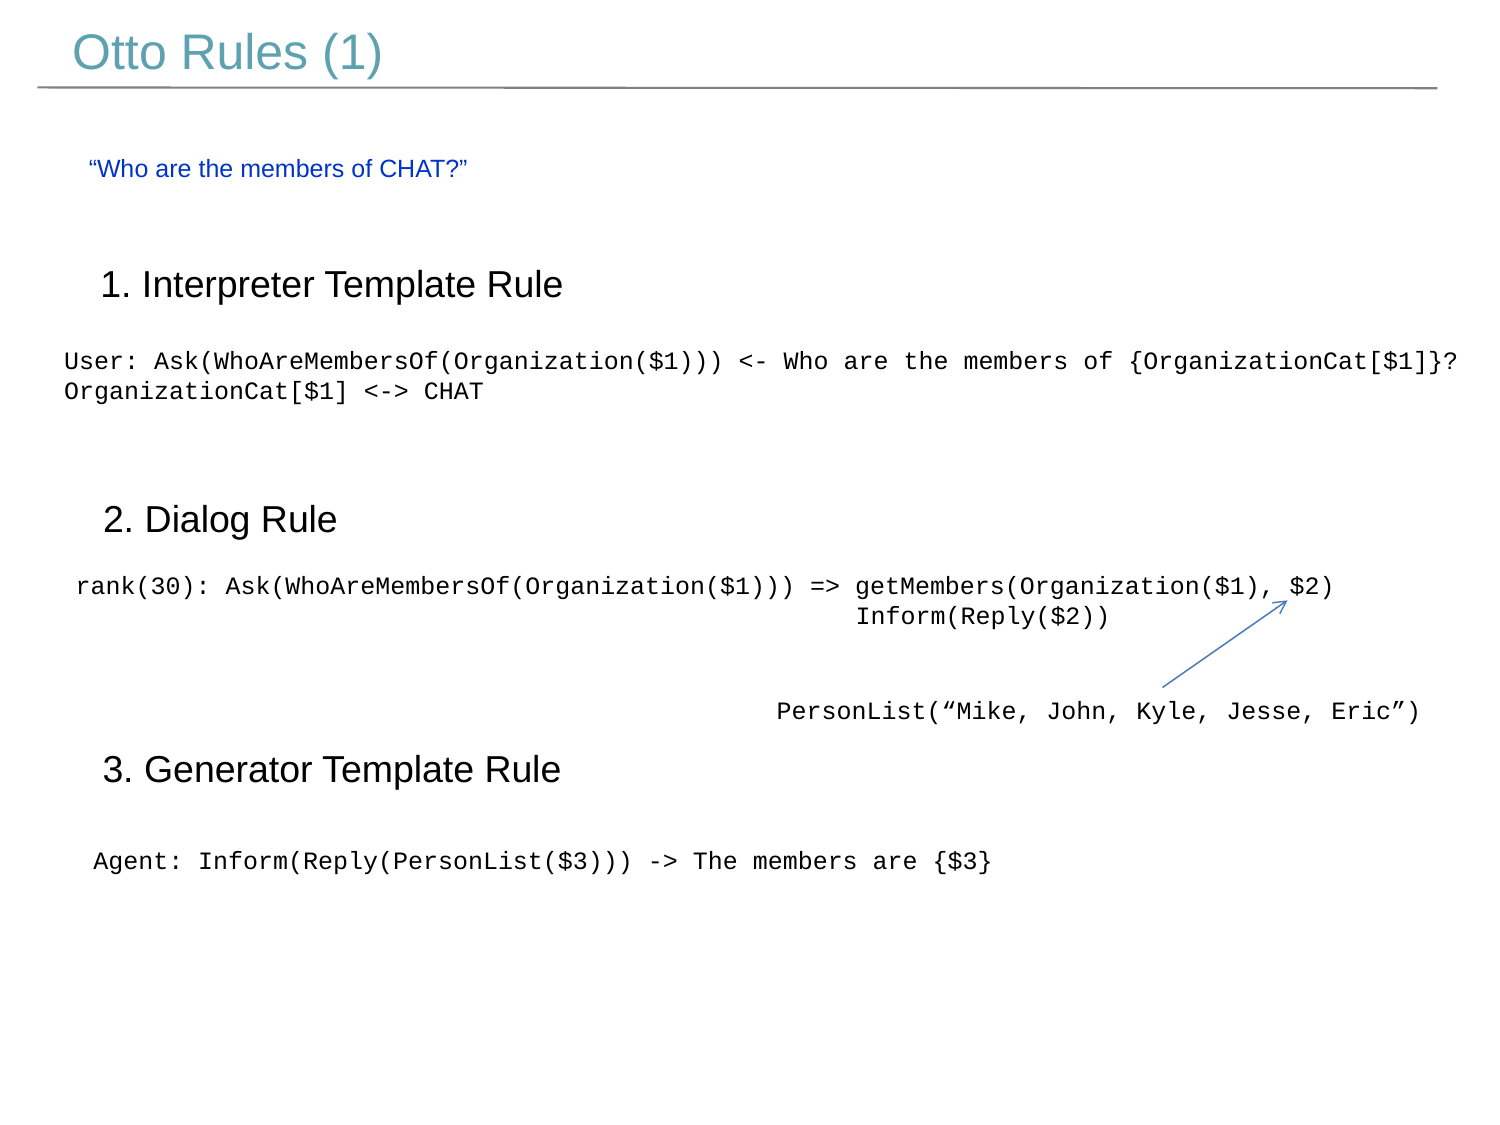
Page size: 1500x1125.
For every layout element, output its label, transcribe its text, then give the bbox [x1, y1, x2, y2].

text_box 1. Interpreter Template Rule [85, 252, 579, 312]
text_box 2. Dialog Rule [88, 487, 353, 548]
text_box “Who are the members of CHAT?” [74, 144, 484, 190]
text_box 3. Generator Template Rule [87, 737, 577, 798]
text_box Agent: Inform(Reply(PersonList($3))) -> The members are {$3} [78, 837, 1009, 883]
text_box rank(30): Ask(WhoAreMembersOf(Organization($1))) => getMembers(Organization($1), $2) Inform(Reply($2)) [60, 562, 1351, 638]
text_box Otto Rules (1) [57, 12, 399, 85]
text_box User: Ask(WhoAreMembersOf(Organization($1))) <- Who are the members of {OrganizationCat[$1]}? OrganizationCat[$1] <-> CHAT [49, 337, 1475, 413]
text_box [1162, 600, 1288, 688]
text_box PersonList(“Mike, John, Kyle, Jesse, Eric”) [761, 687, 1437, 733]
